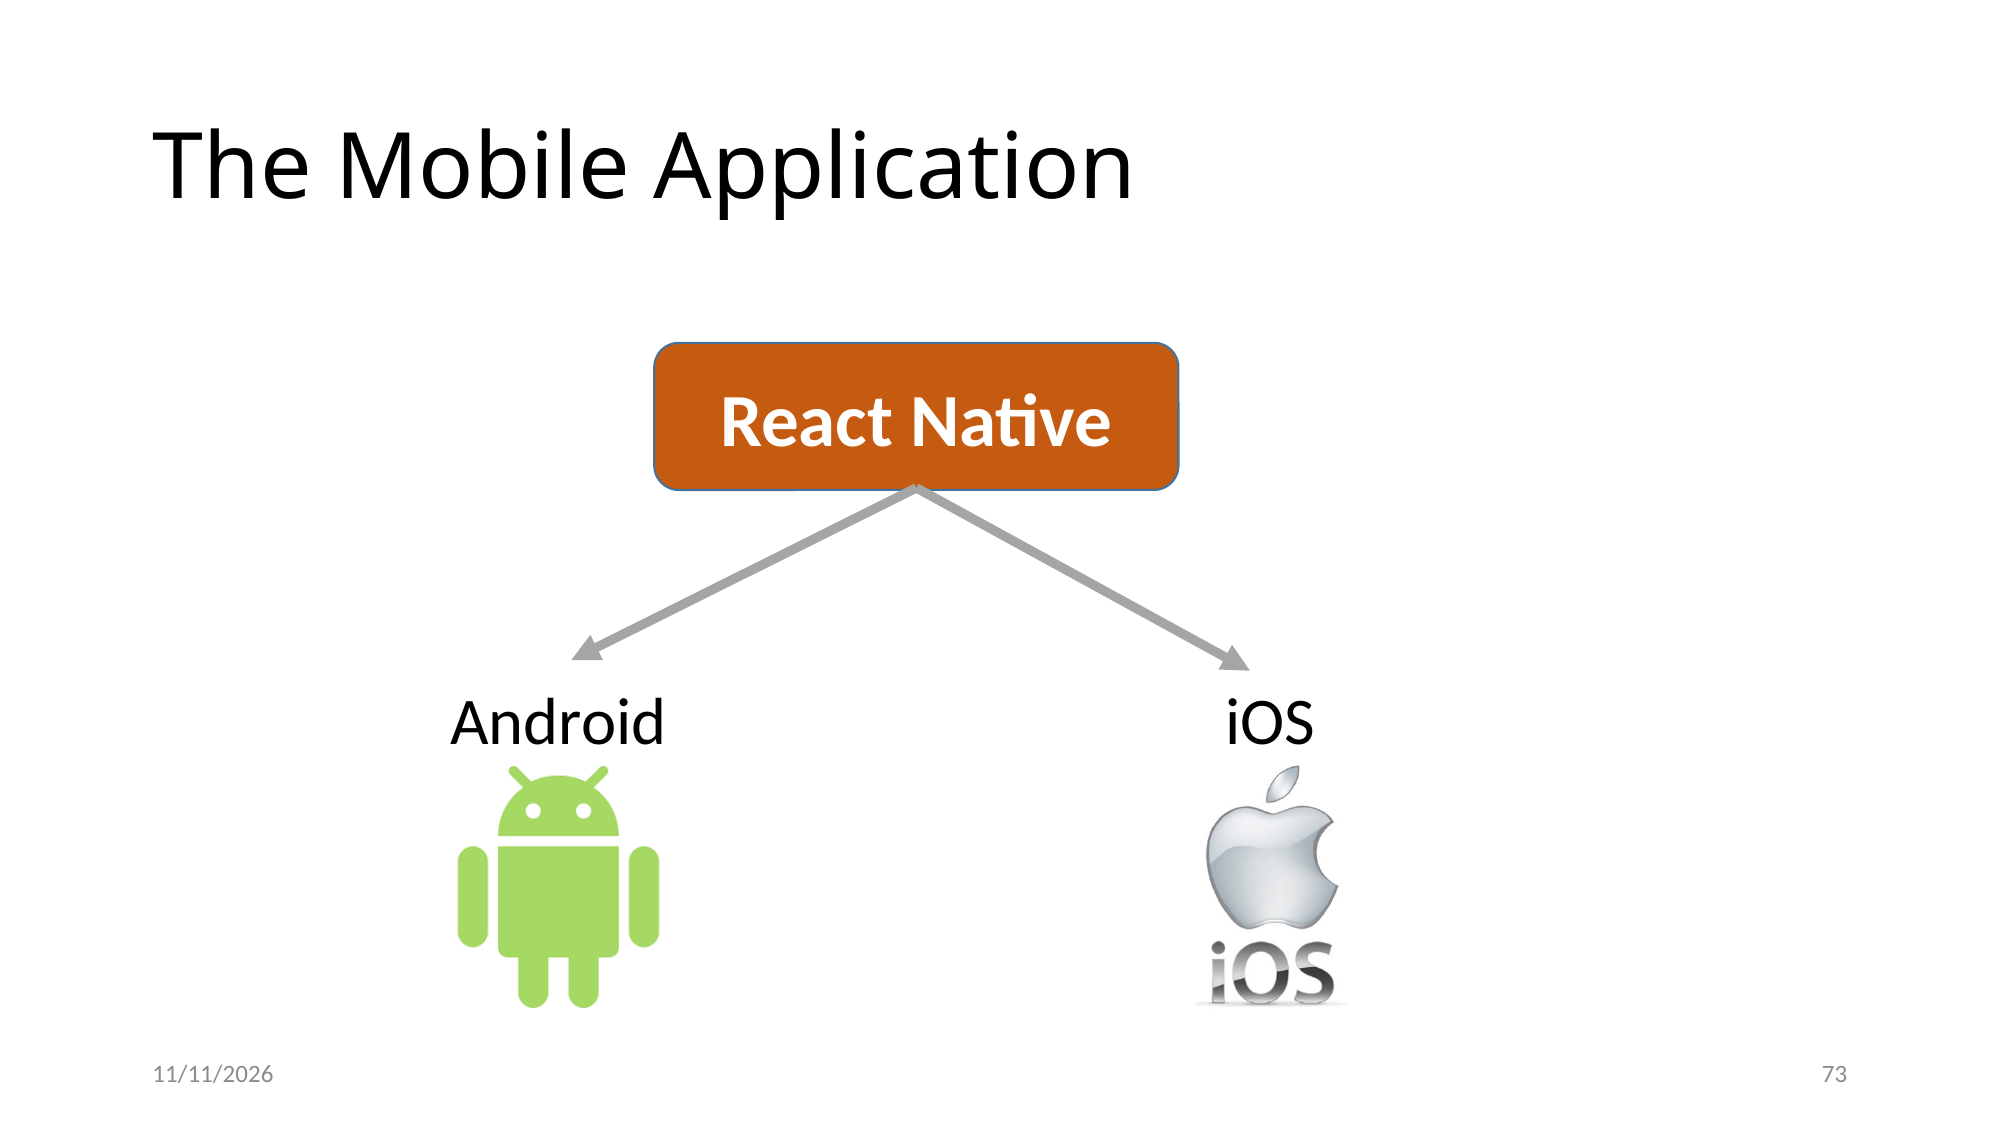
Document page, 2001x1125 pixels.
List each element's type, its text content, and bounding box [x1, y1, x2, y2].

text_box Android [420, 670, 698, 766]
title The Mobile Application [137, 59, 1863, 278]
picture [1194, 749, 1347, 1025]
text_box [571, 487, 916, 660]
text_box React Native [653, 341, 1180, 487]
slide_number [137, 1042, 588, 1103]
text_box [916, 487, 1250, 671]
picture [438, 766, 679, 1008]
slide_number 73 [1412, 1042, 1863, 1103]
text_box iOS [1134, 670, 1407, 766]
